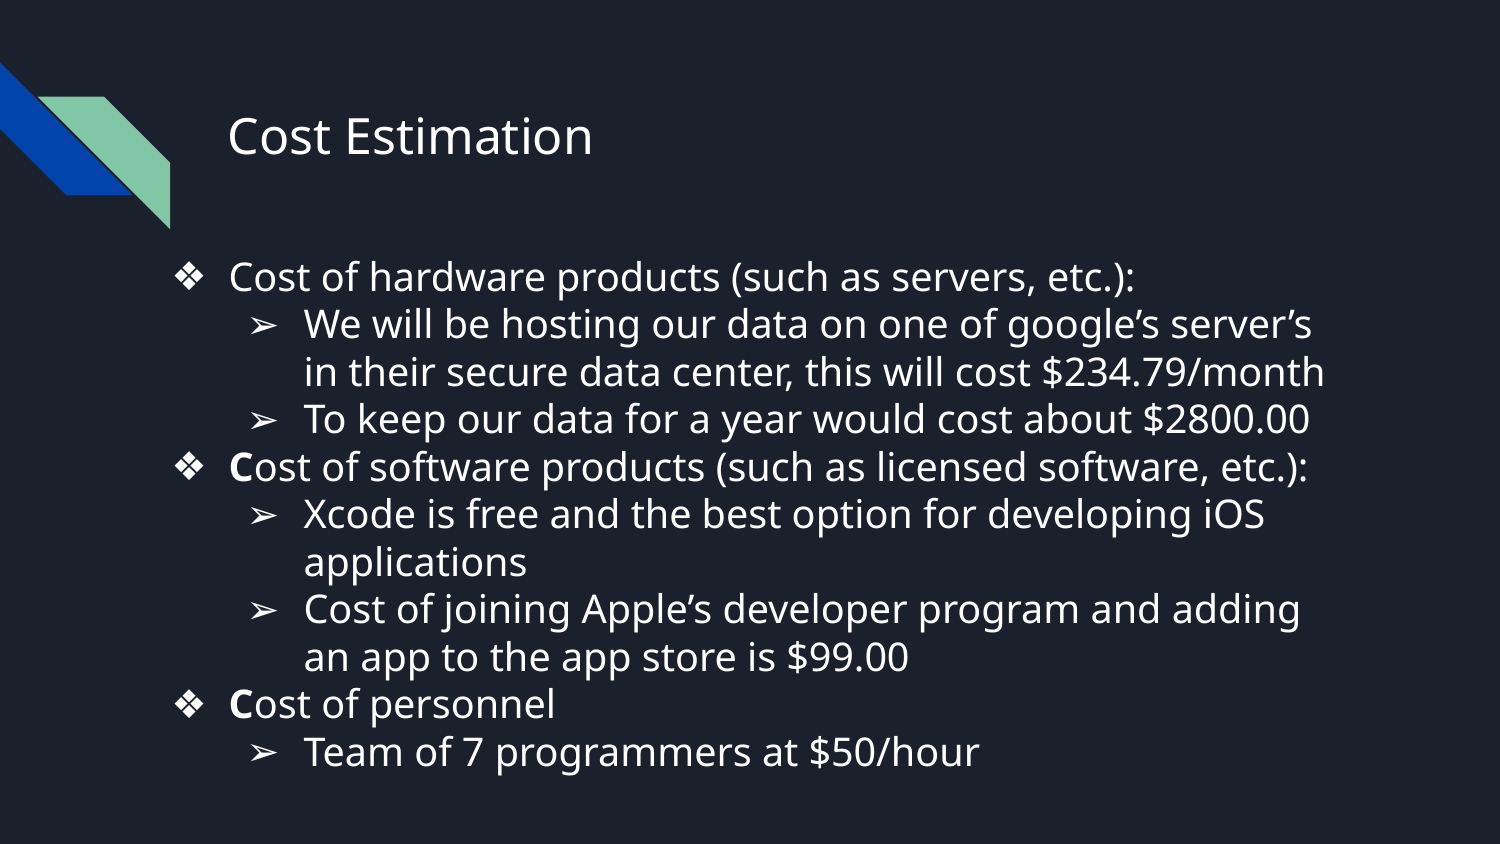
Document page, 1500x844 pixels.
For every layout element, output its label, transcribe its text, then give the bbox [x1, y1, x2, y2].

title Cost Estimation [212, 89, 1368, 208]
list Cost of hardware products (such as servers, etc.): We will be hosting our data on one of google’s server’s in their secure data center, this will cost $234.79/month To keep our data for a year would cost about $2800.00 Cost of software products (such as licensed software, etc.): Xcode is free and the best option for developing iOS applications Cost of joining Apple’s developer program and adding an app to the app store is $99.00 Cost of personnel Team of 7 programmers at $50/hour [138, 236, 1368, 778]
